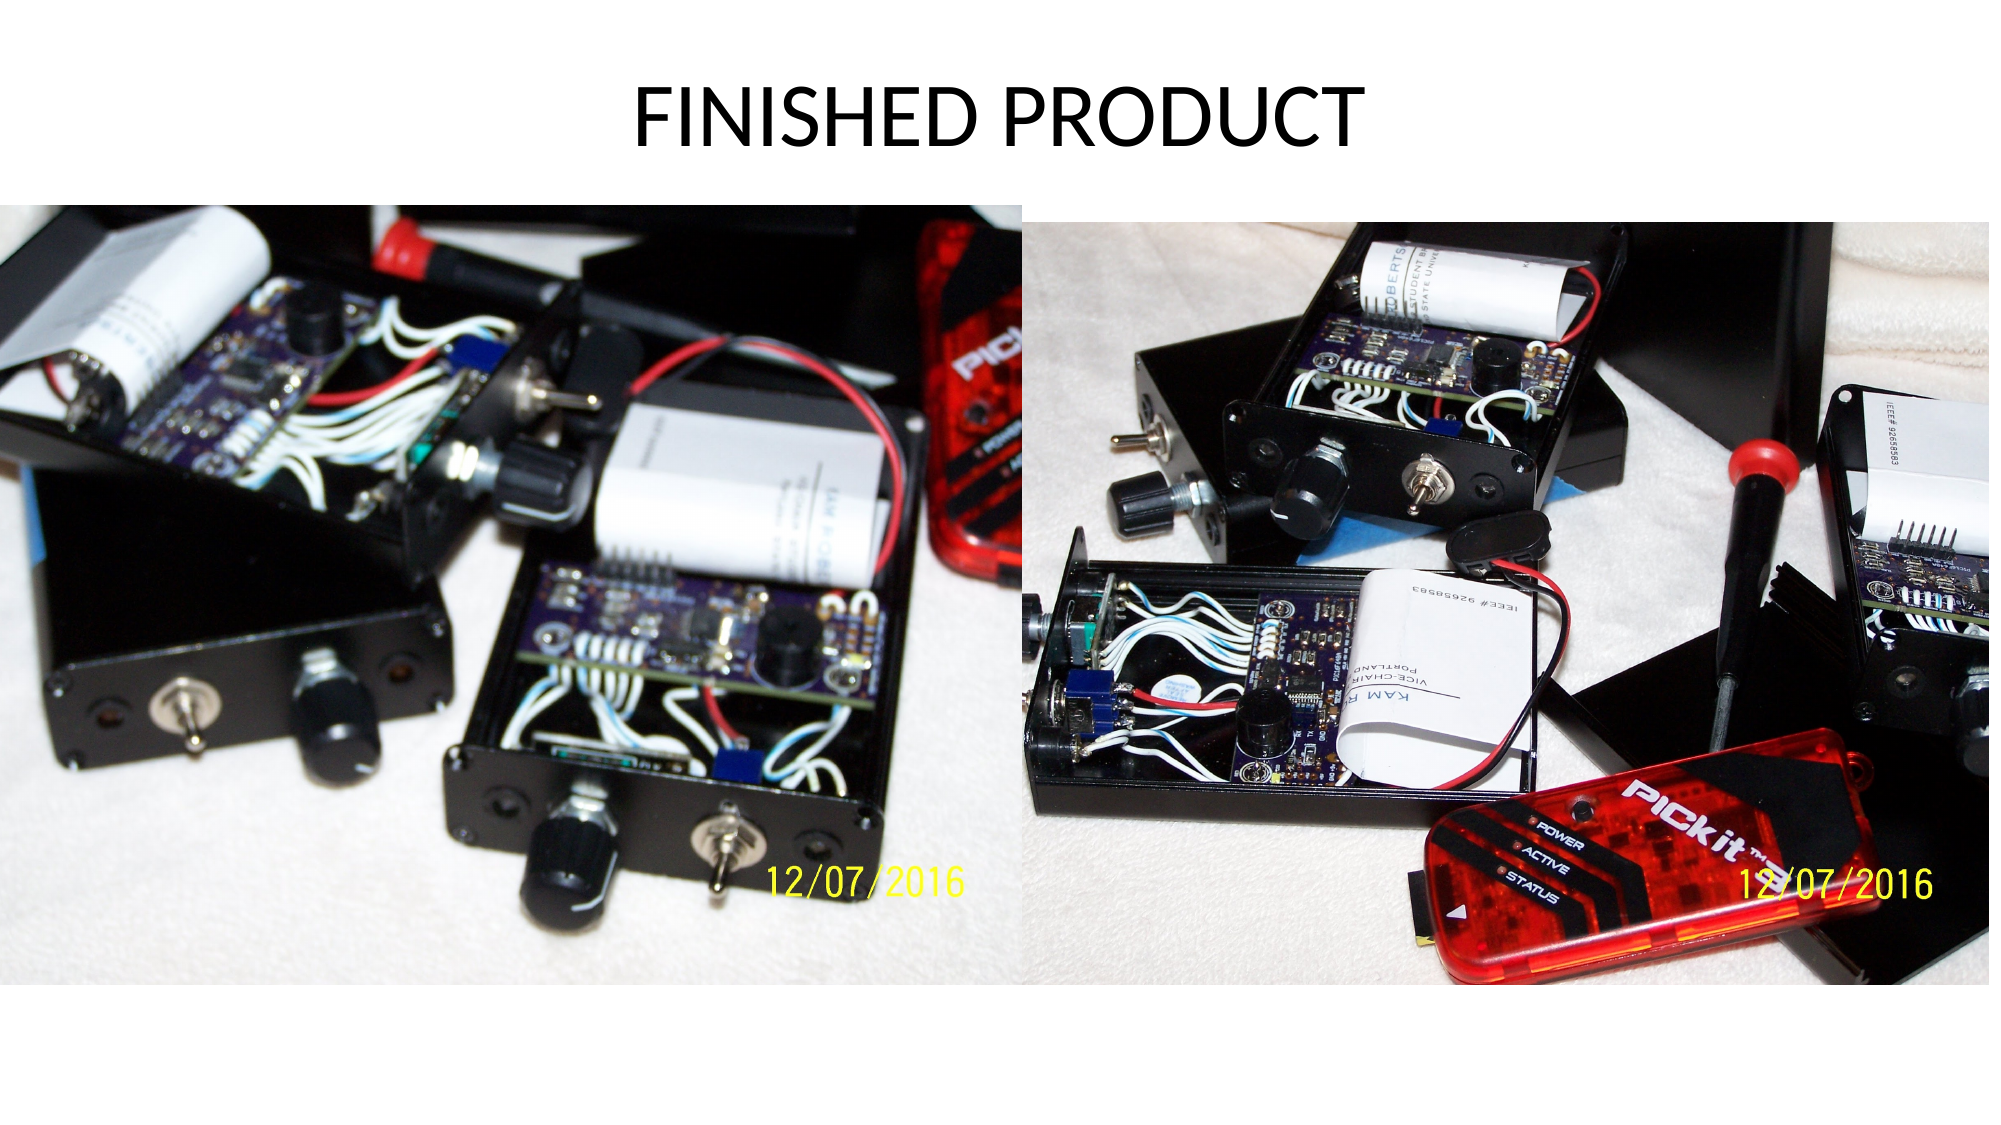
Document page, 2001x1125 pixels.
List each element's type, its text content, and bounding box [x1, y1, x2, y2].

title FINISHED PRODUCT [137, 42, 1863, 191]
picture [0, 205, 1989, 985]
